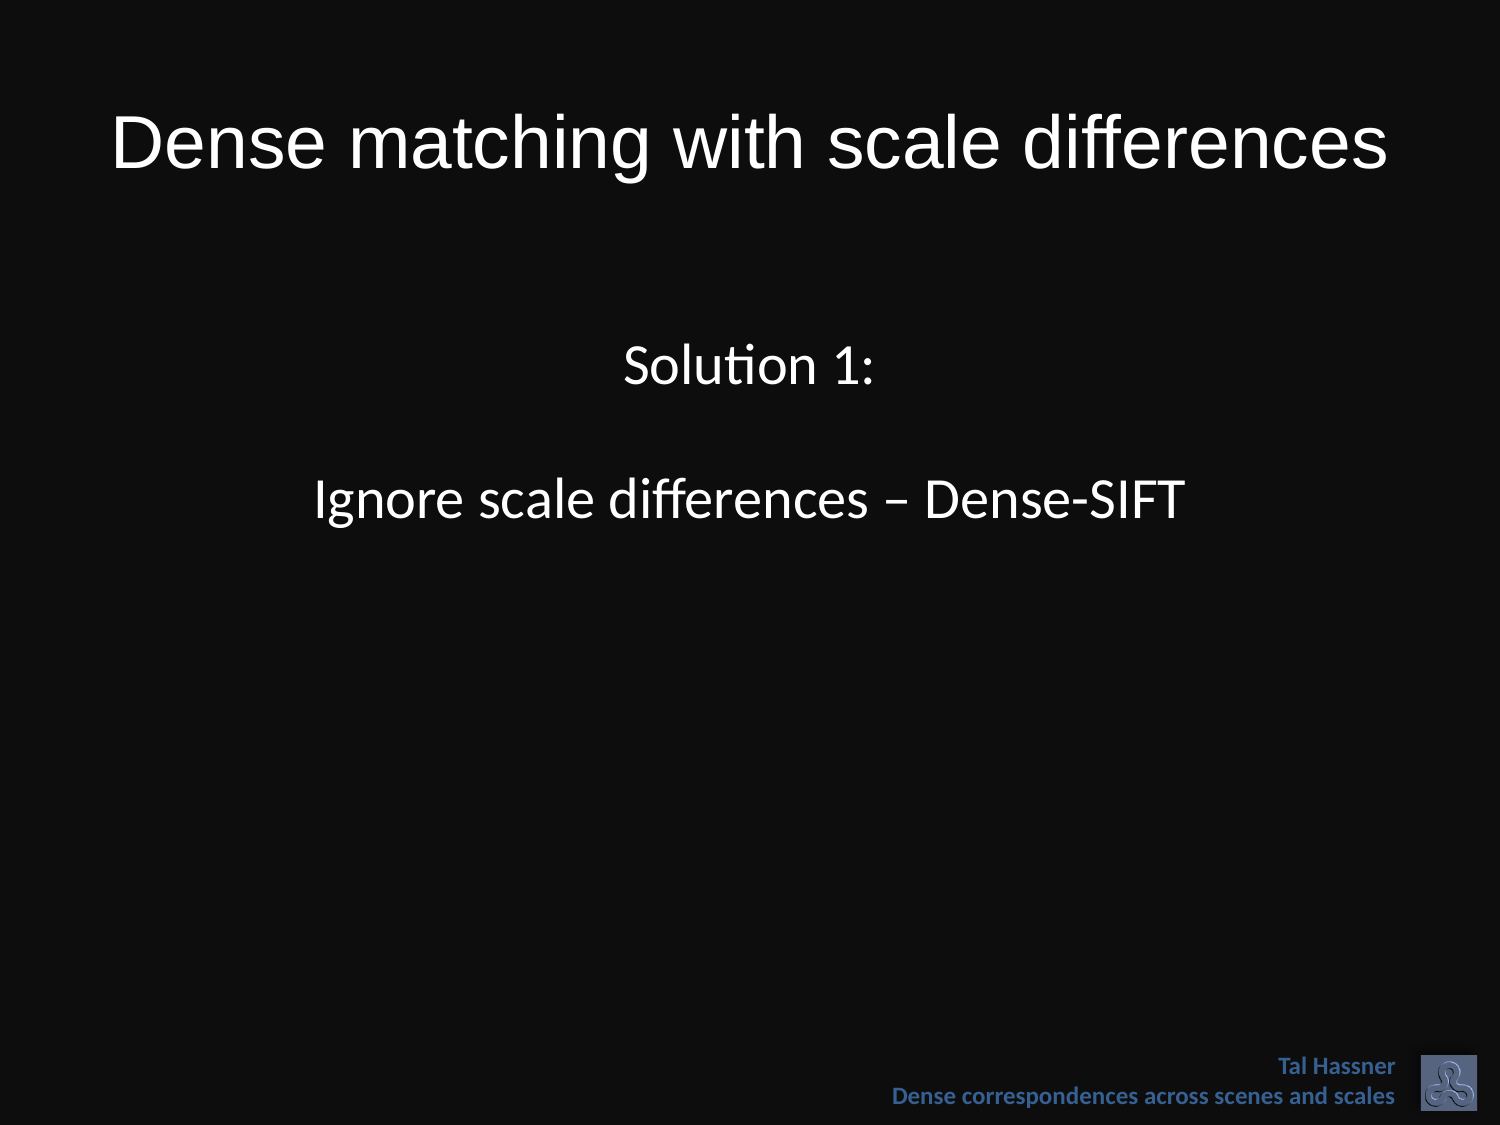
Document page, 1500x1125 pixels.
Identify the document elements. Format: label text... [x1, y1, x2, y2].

text_box Ignore scale differences – Dense-SIFT [280, 452, 1220, 538]
text_box Solution 1: [605, 318, 895, 404]
title Dense matching with scale differences [74, 44, 1426, 233]
